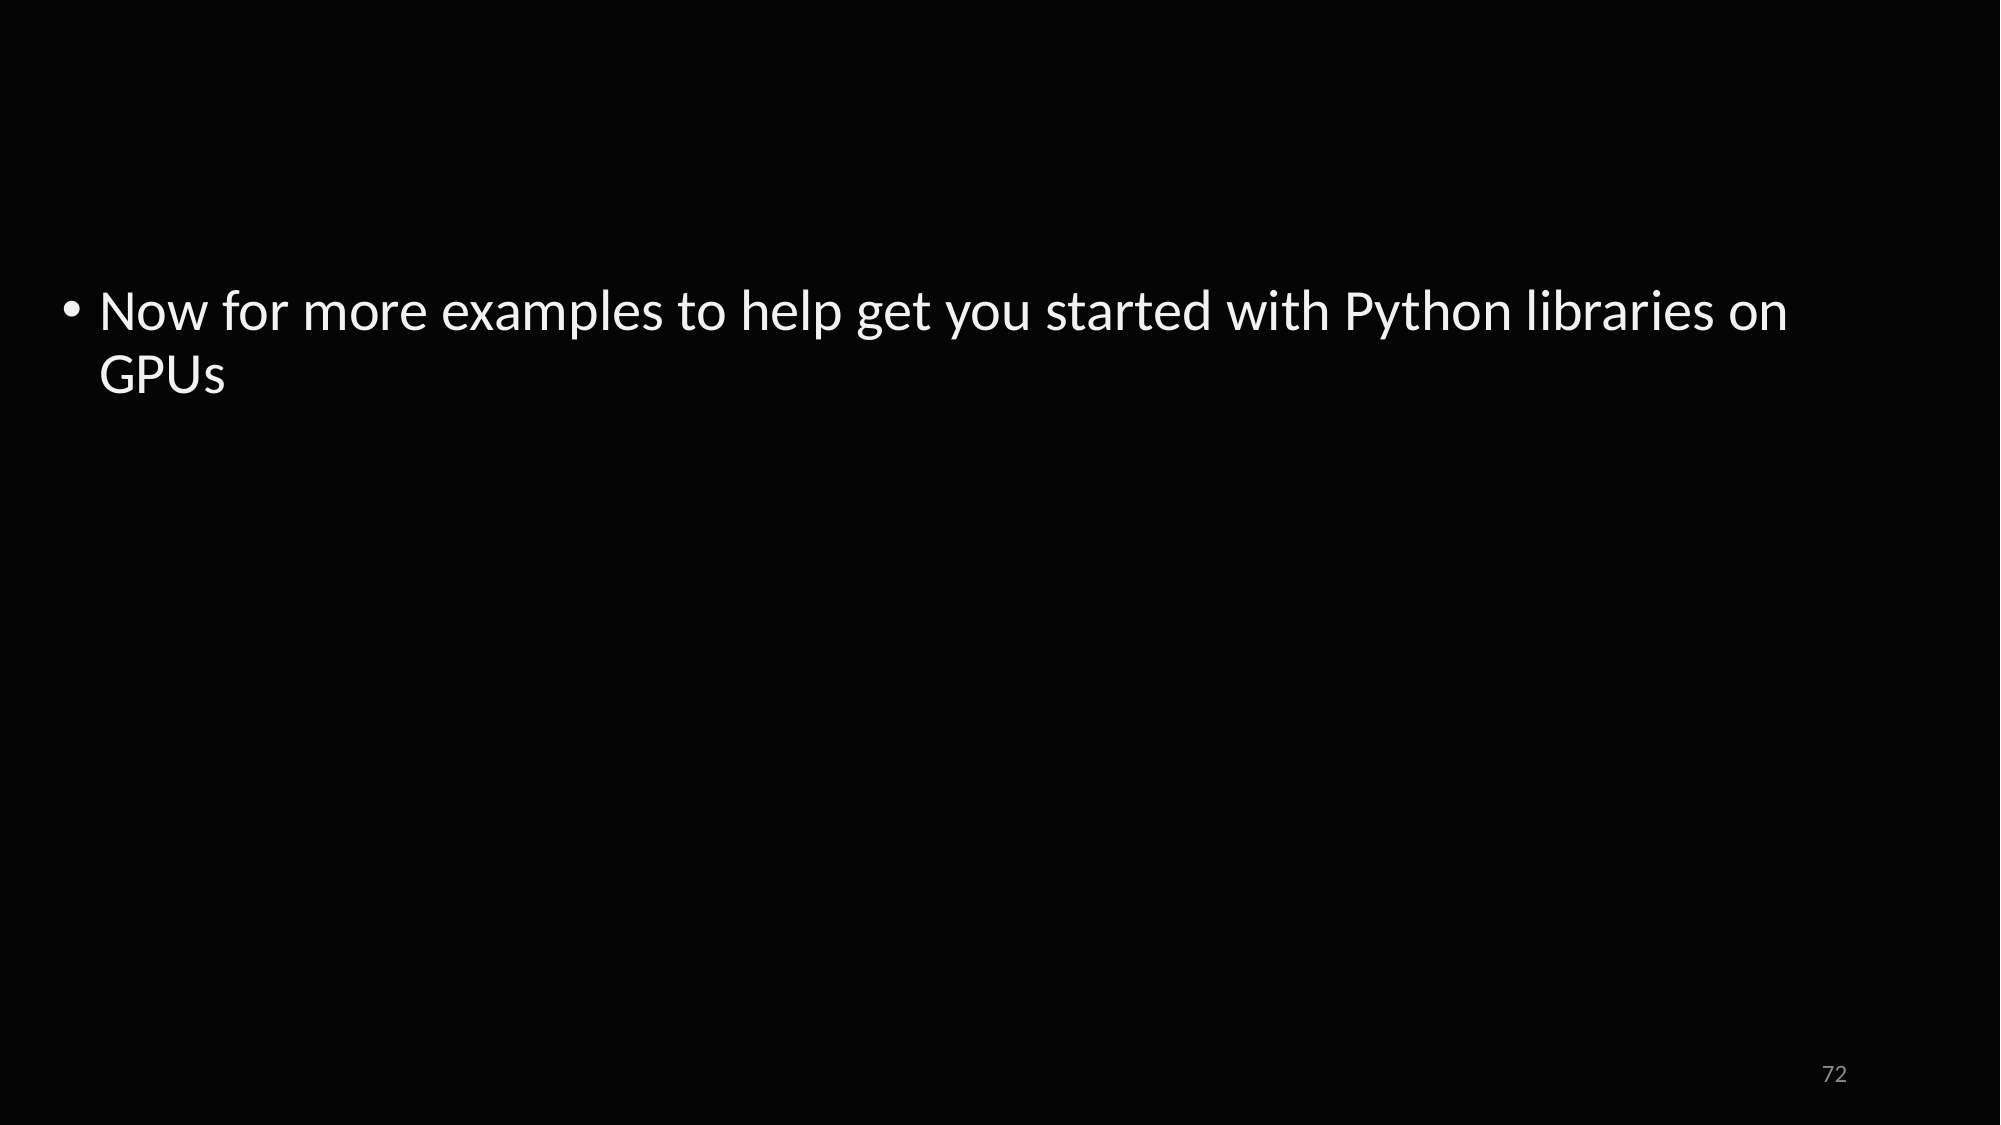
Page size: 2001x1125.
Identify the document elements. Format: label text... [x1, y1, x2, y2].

slide_number 72 [1412, 1042, 1863, 1103]
list Now for more examples to help get you started with Python libraries on GPUs [46, 272, 1863, 1014]
